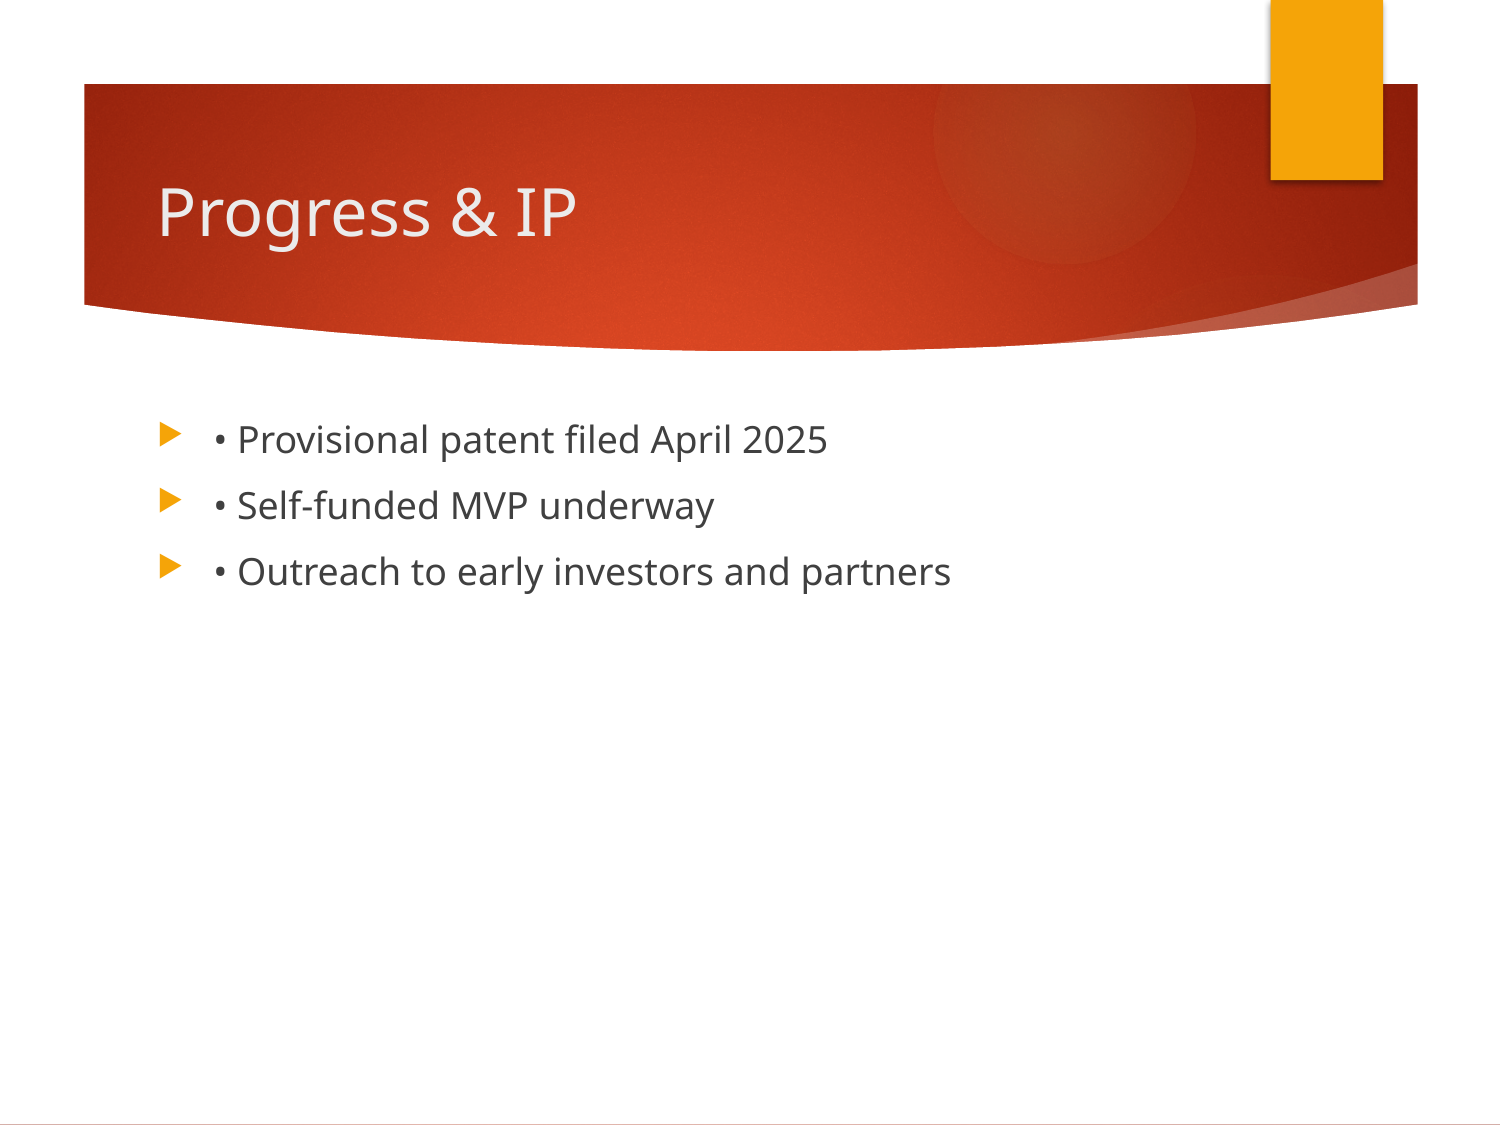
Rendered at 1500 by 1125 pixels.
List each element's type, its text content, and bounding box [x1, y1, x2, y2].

title Progress & IP [141, 151, 1183, 269]
list • Provisional patent filed April 2025 • Self-funded MVP underway • Outreach to early investors and partners [142, 408, 1183, 988]
